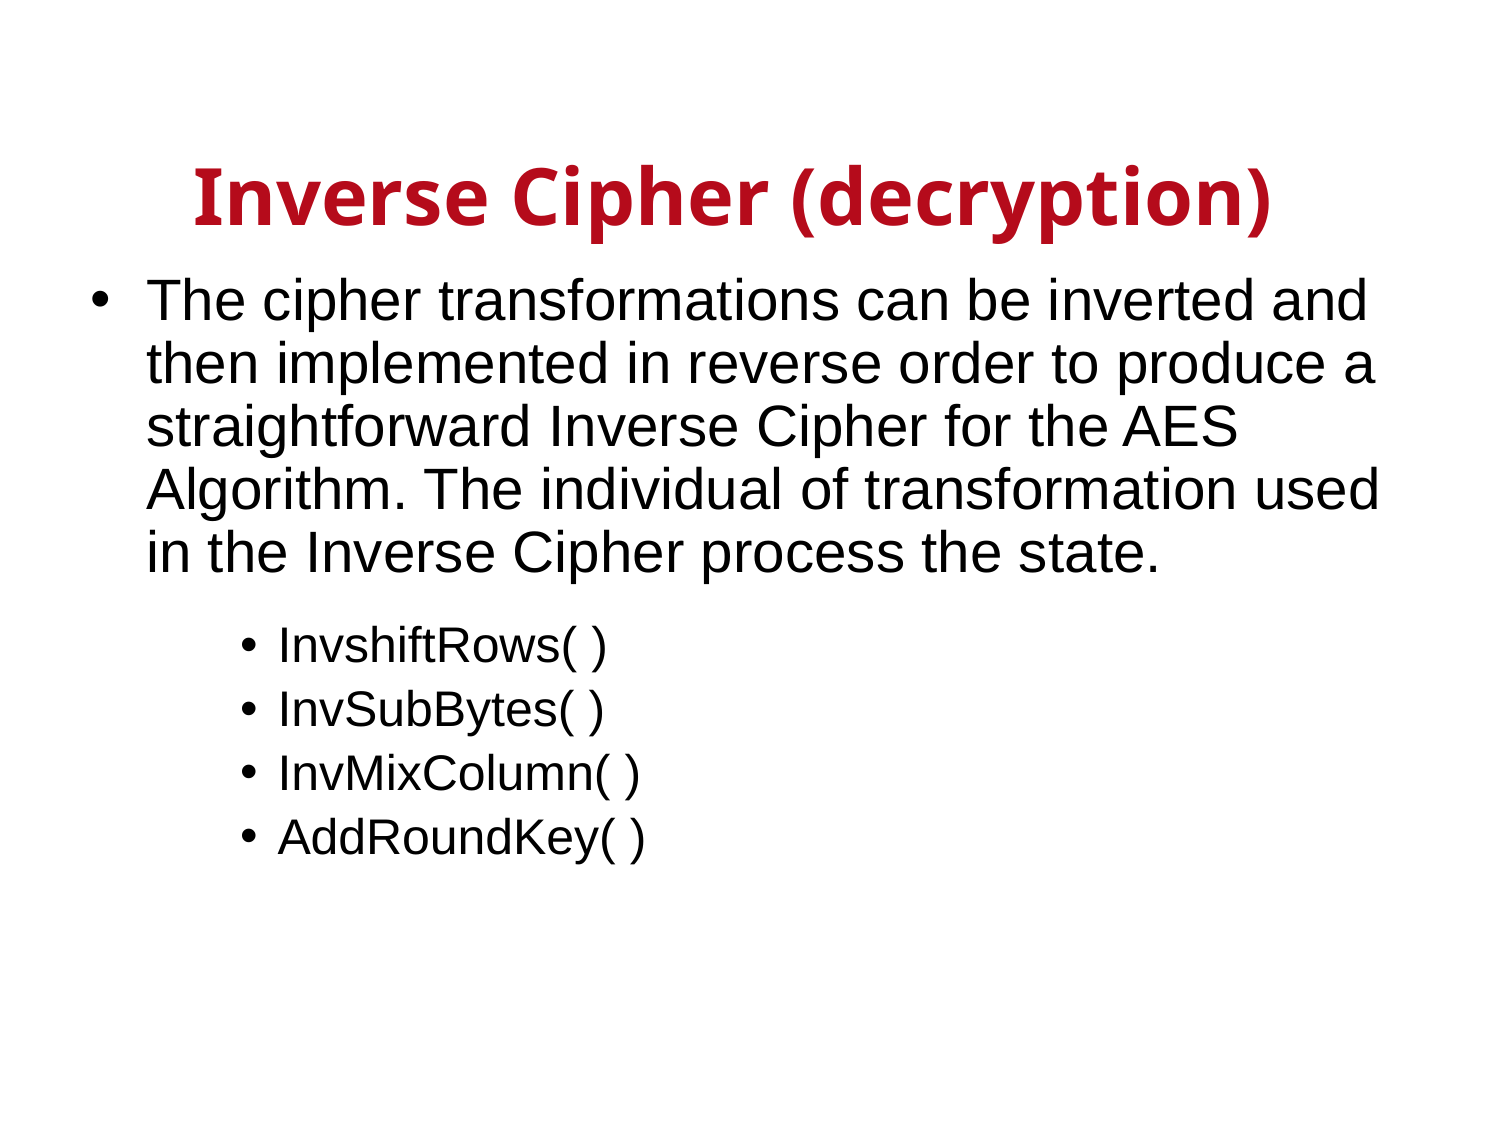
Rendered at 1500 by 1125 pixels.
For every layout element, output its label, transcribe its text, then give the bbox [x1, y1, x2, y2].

title Inverse Cipher (decryption) [178, 99, 1388, 262]
list The cipher transformations can be inverted and then implemented in reverse order to produce a straightforward Inverse Cipher for the AES Algorithm. The individual of transformation used in the Inverse Cipher process the state. InvshiftRows( ) InvSubBytes( ) InvMixColumn( ) AddRoundKey( ) [75, 262, 1425, 1005]
